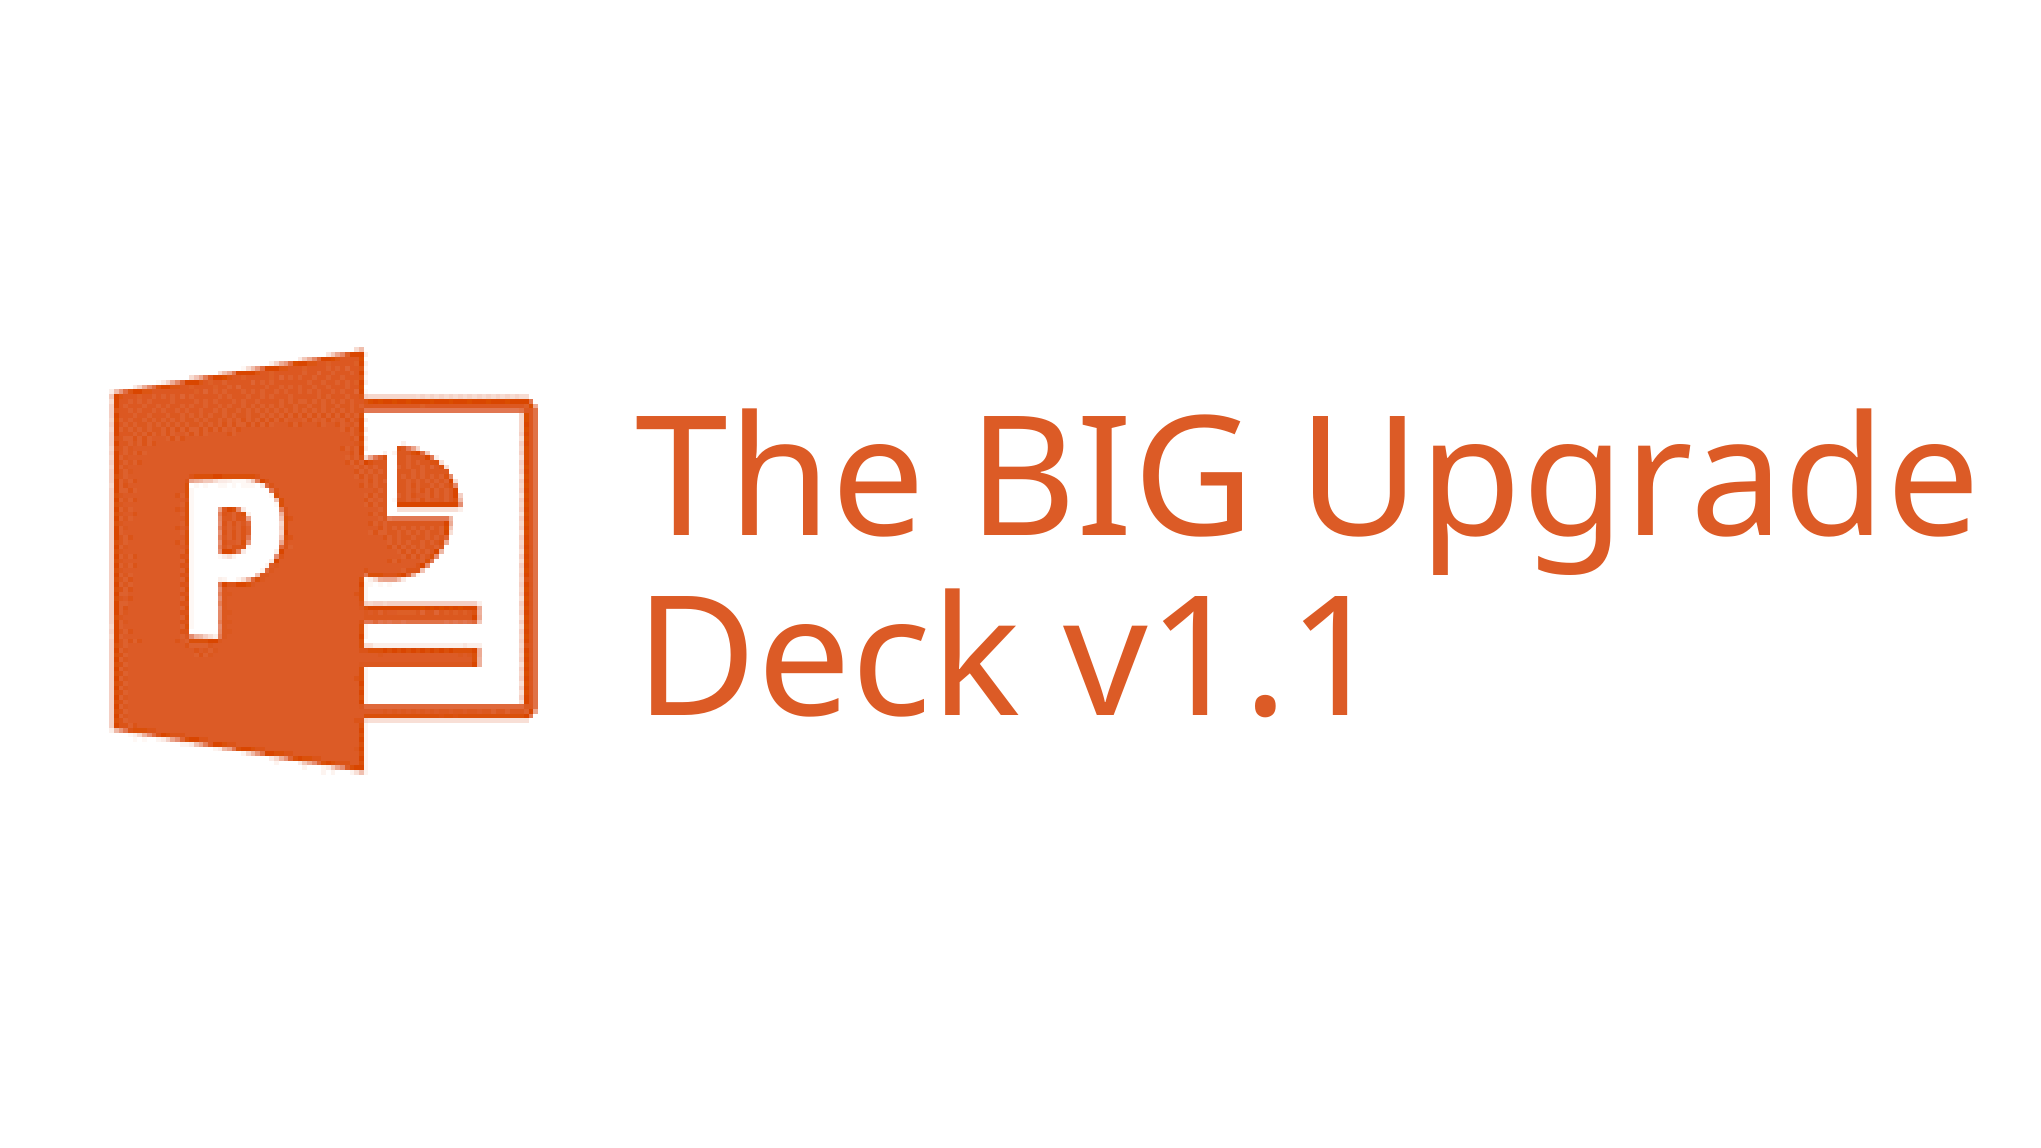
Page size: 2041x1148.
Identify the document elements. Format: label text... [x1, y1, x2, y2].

picture [105, 342, 548, 780]
text_box The BIG Upgrade Deck v1.1 [605, 367, 2041, 776]
